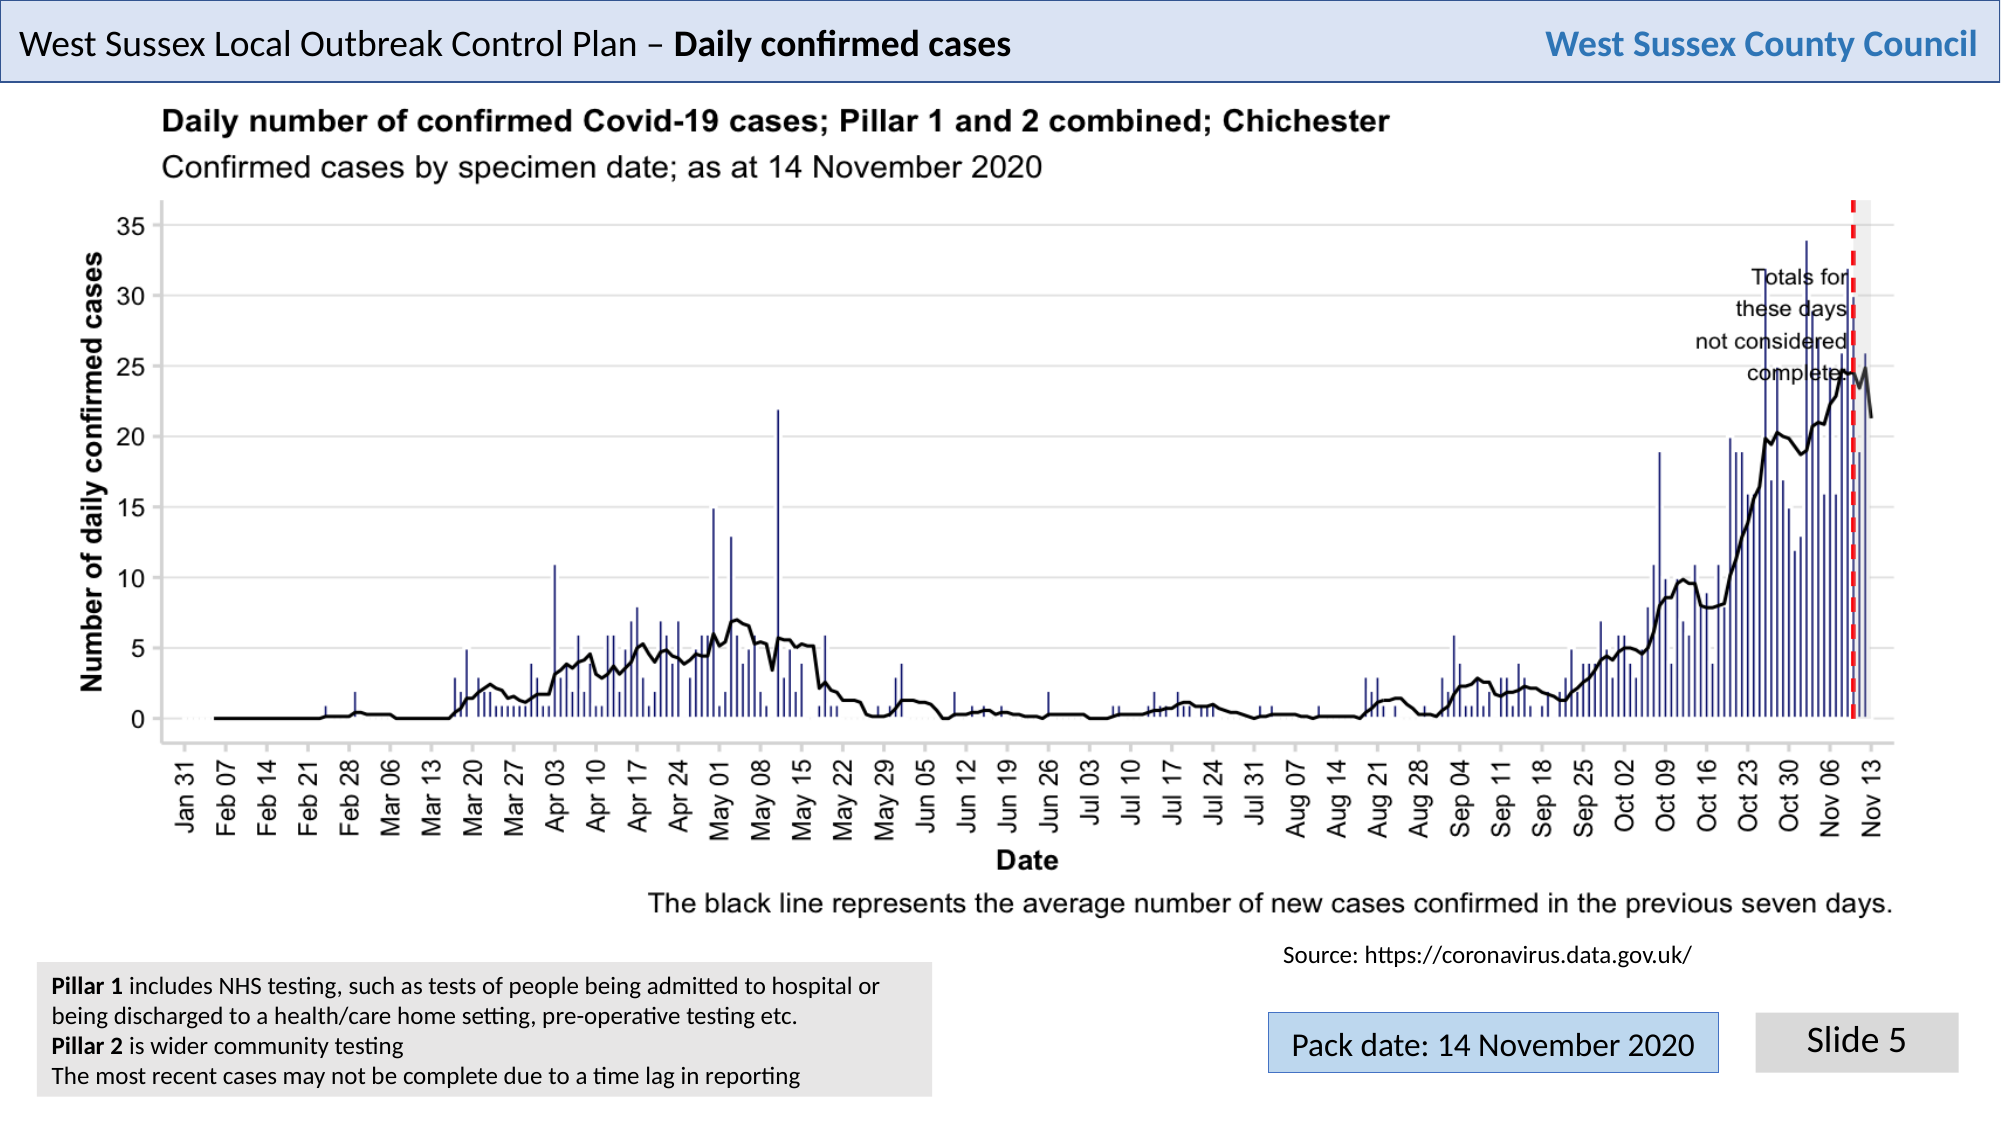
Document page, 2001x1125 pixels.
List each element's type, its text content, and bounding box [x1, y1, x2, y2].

picture [63, 91, 1912, 935]
list Slide 5 [1755, 1012, 1959, 1073]
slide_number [1268, 1012, 1719, 1073]
list Source: https://coronavirus.data.gov.uk/ [1268, 935, 1912, 995]
